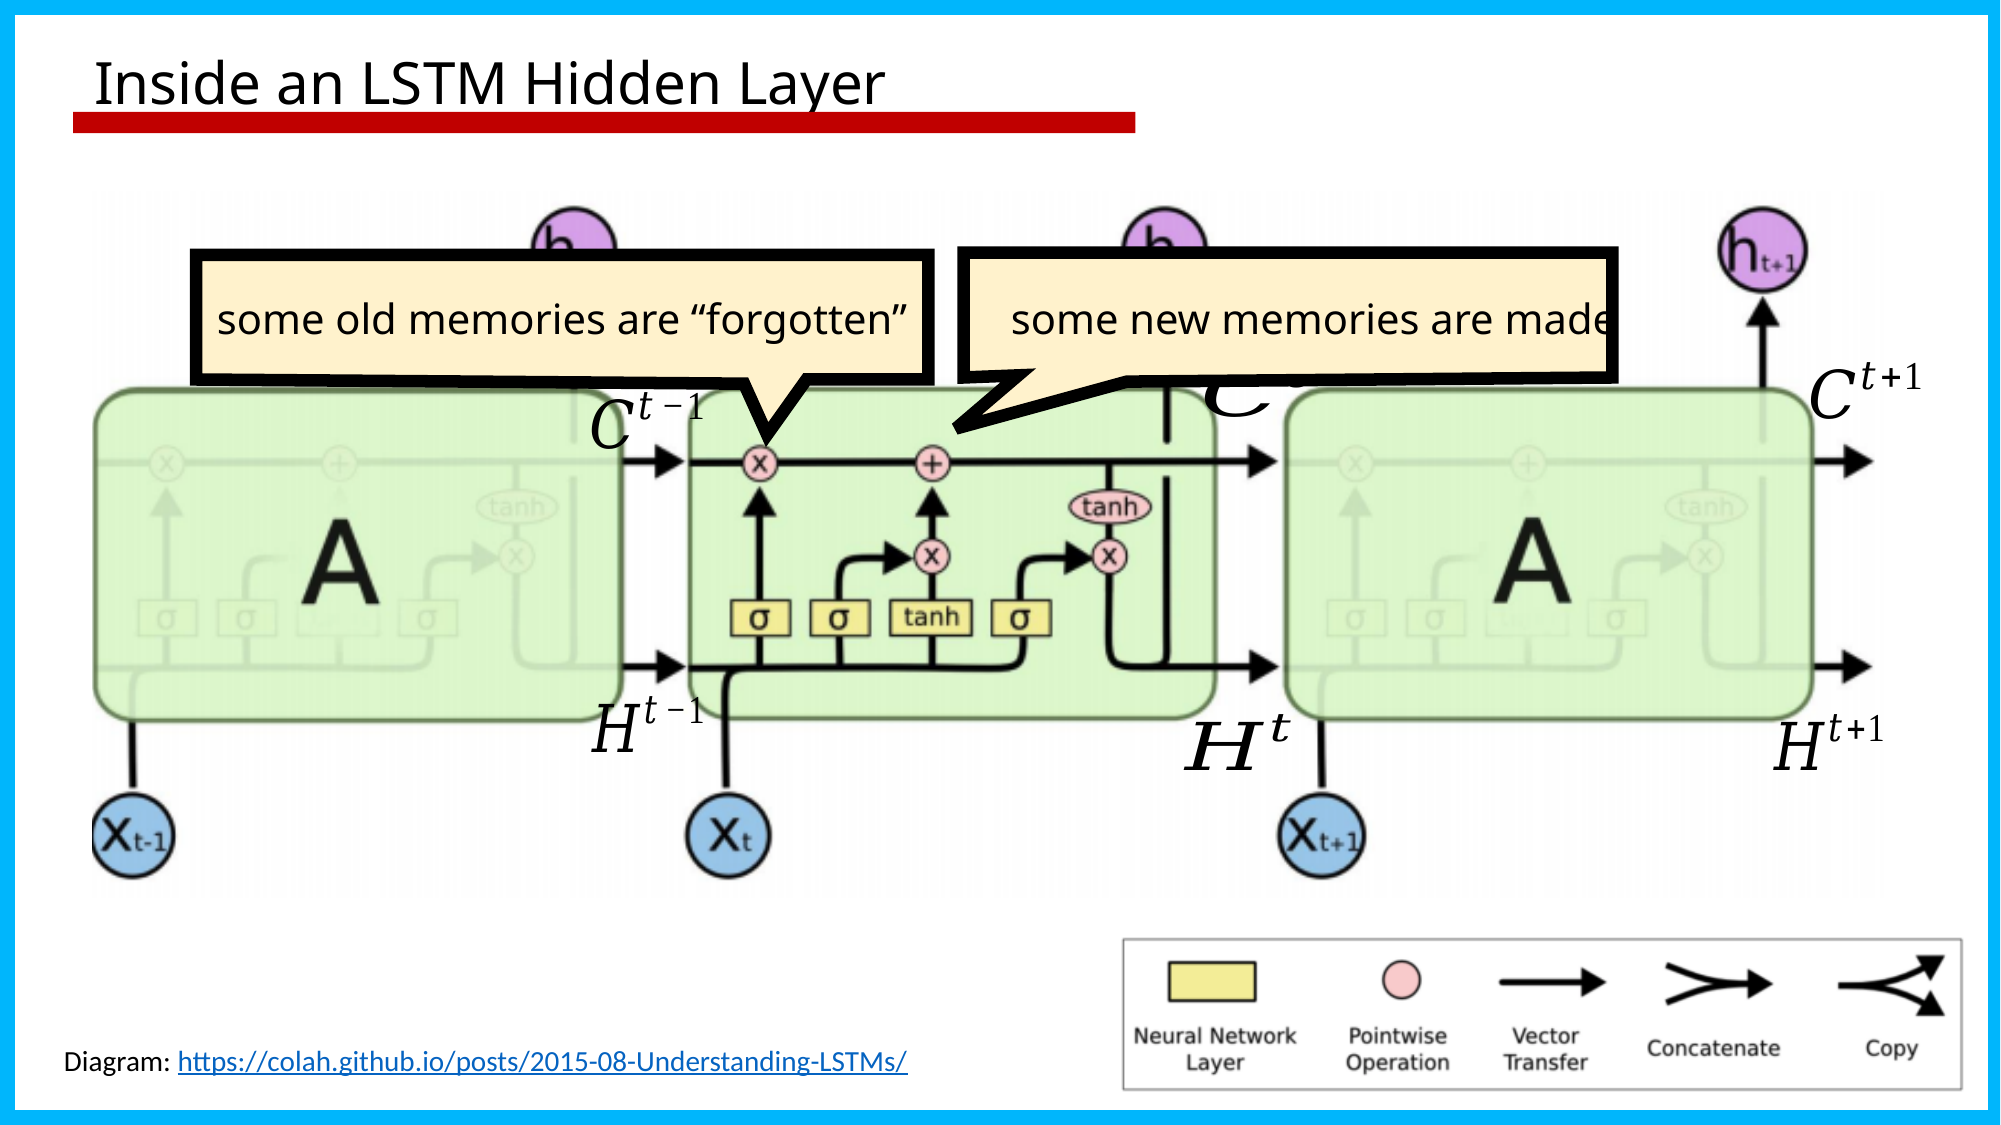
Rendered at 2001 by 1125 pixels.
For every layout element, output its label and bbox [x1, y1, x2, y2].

picture [92, 191, 1886, 898]
title [79, 46, 1150, 134]
text_box [72, 111, 1136, 134]
picture [1120, 932, 1971, 1096]
text_box [49, 1034, 923, 1085]
